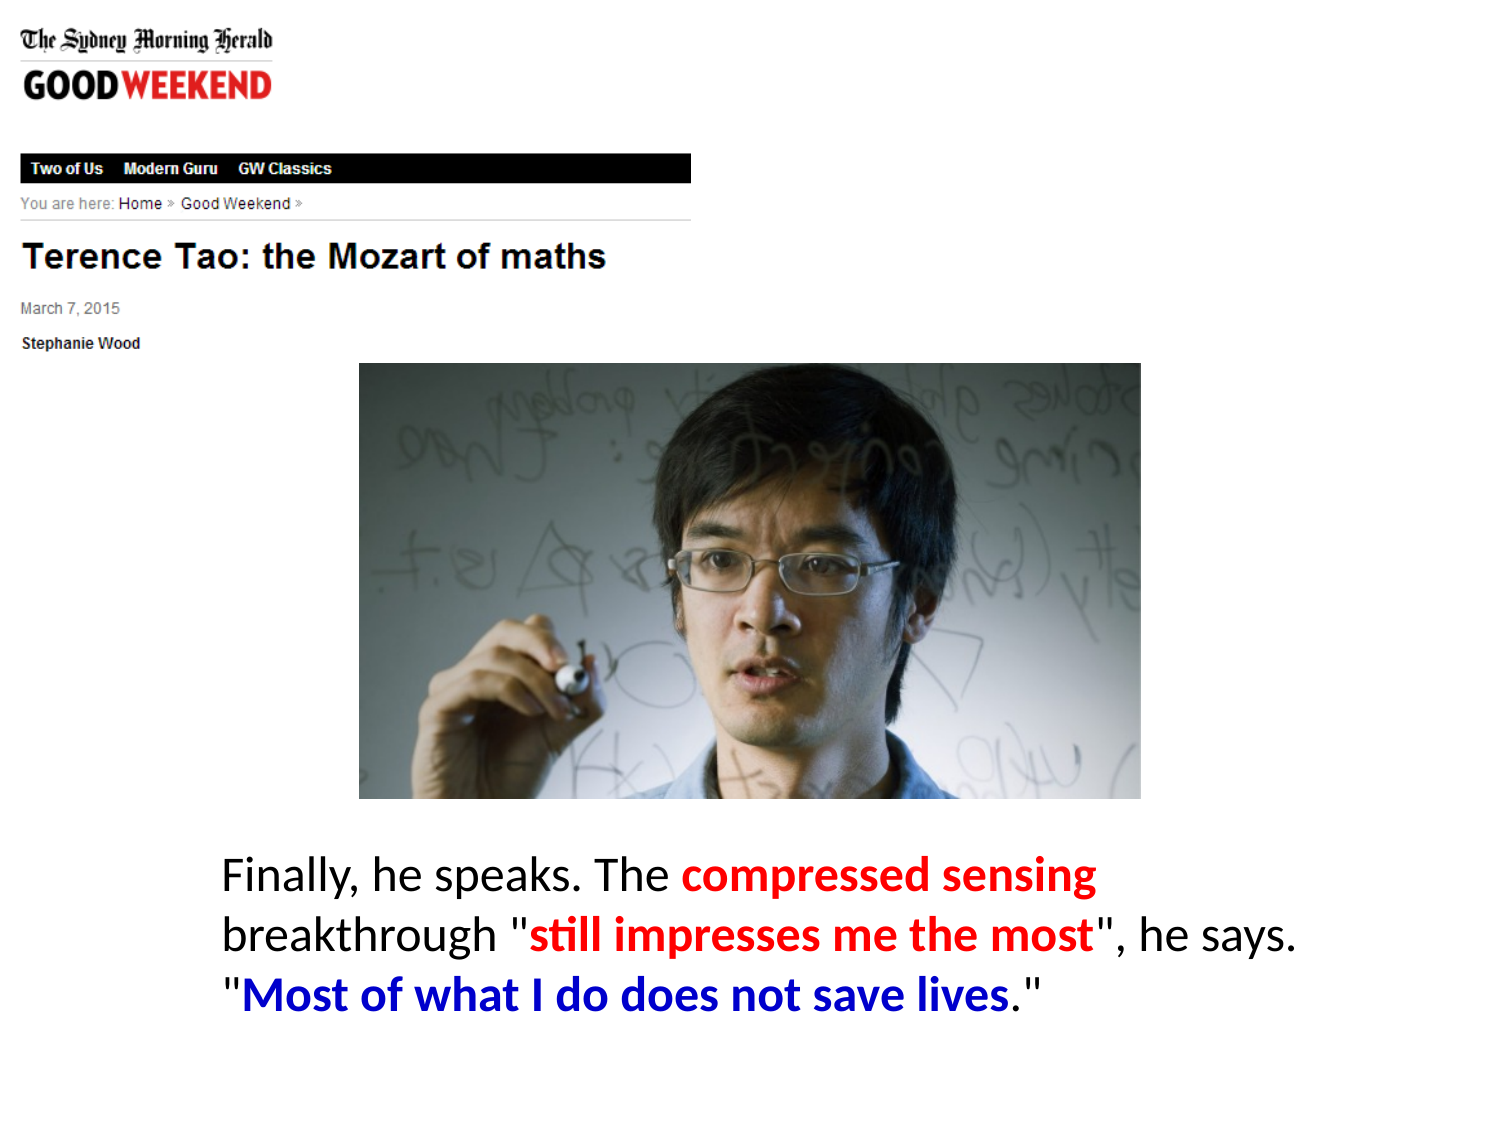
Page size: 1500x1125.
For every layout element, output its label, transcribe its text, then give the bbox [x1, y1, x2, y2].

text_box Finally, he speaks. The compressed sensing breakthrough "still impresses me the most", he says. "Most of what I do does not save lives." [206, 834, 1376, 1029]
picture [0, 18, 1141, 799]
